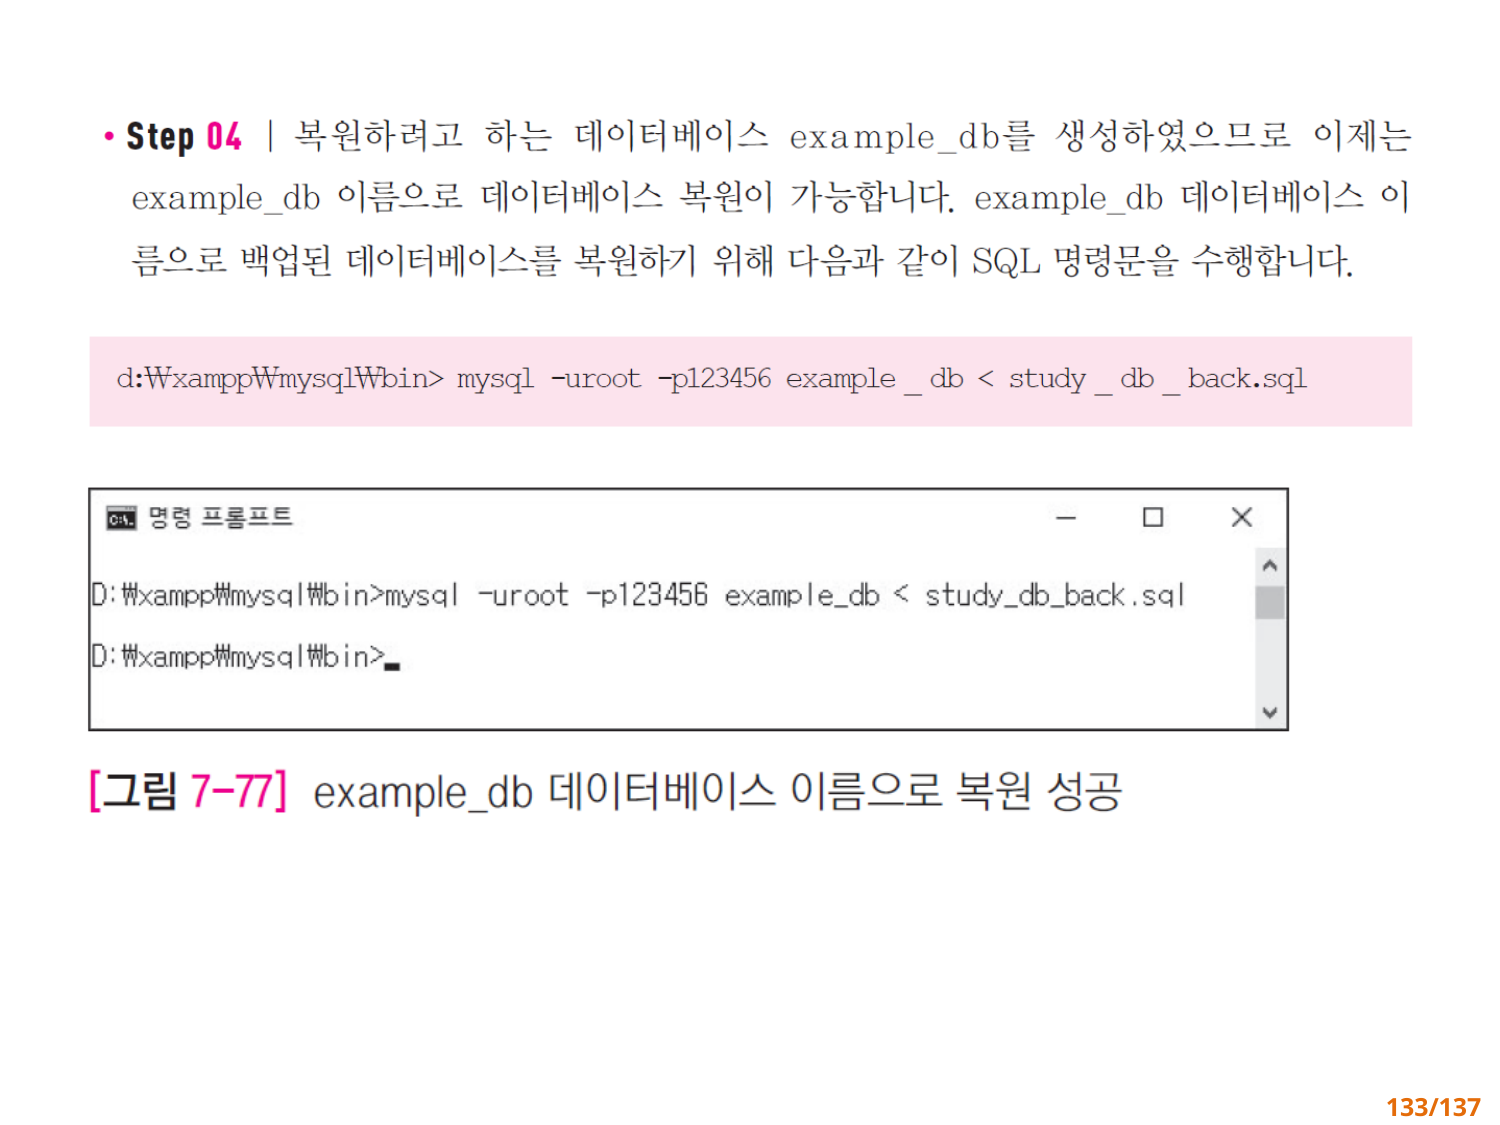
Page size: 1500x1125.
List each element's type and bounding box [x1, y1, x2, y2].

text_box [70, 101, 1430, 835]
